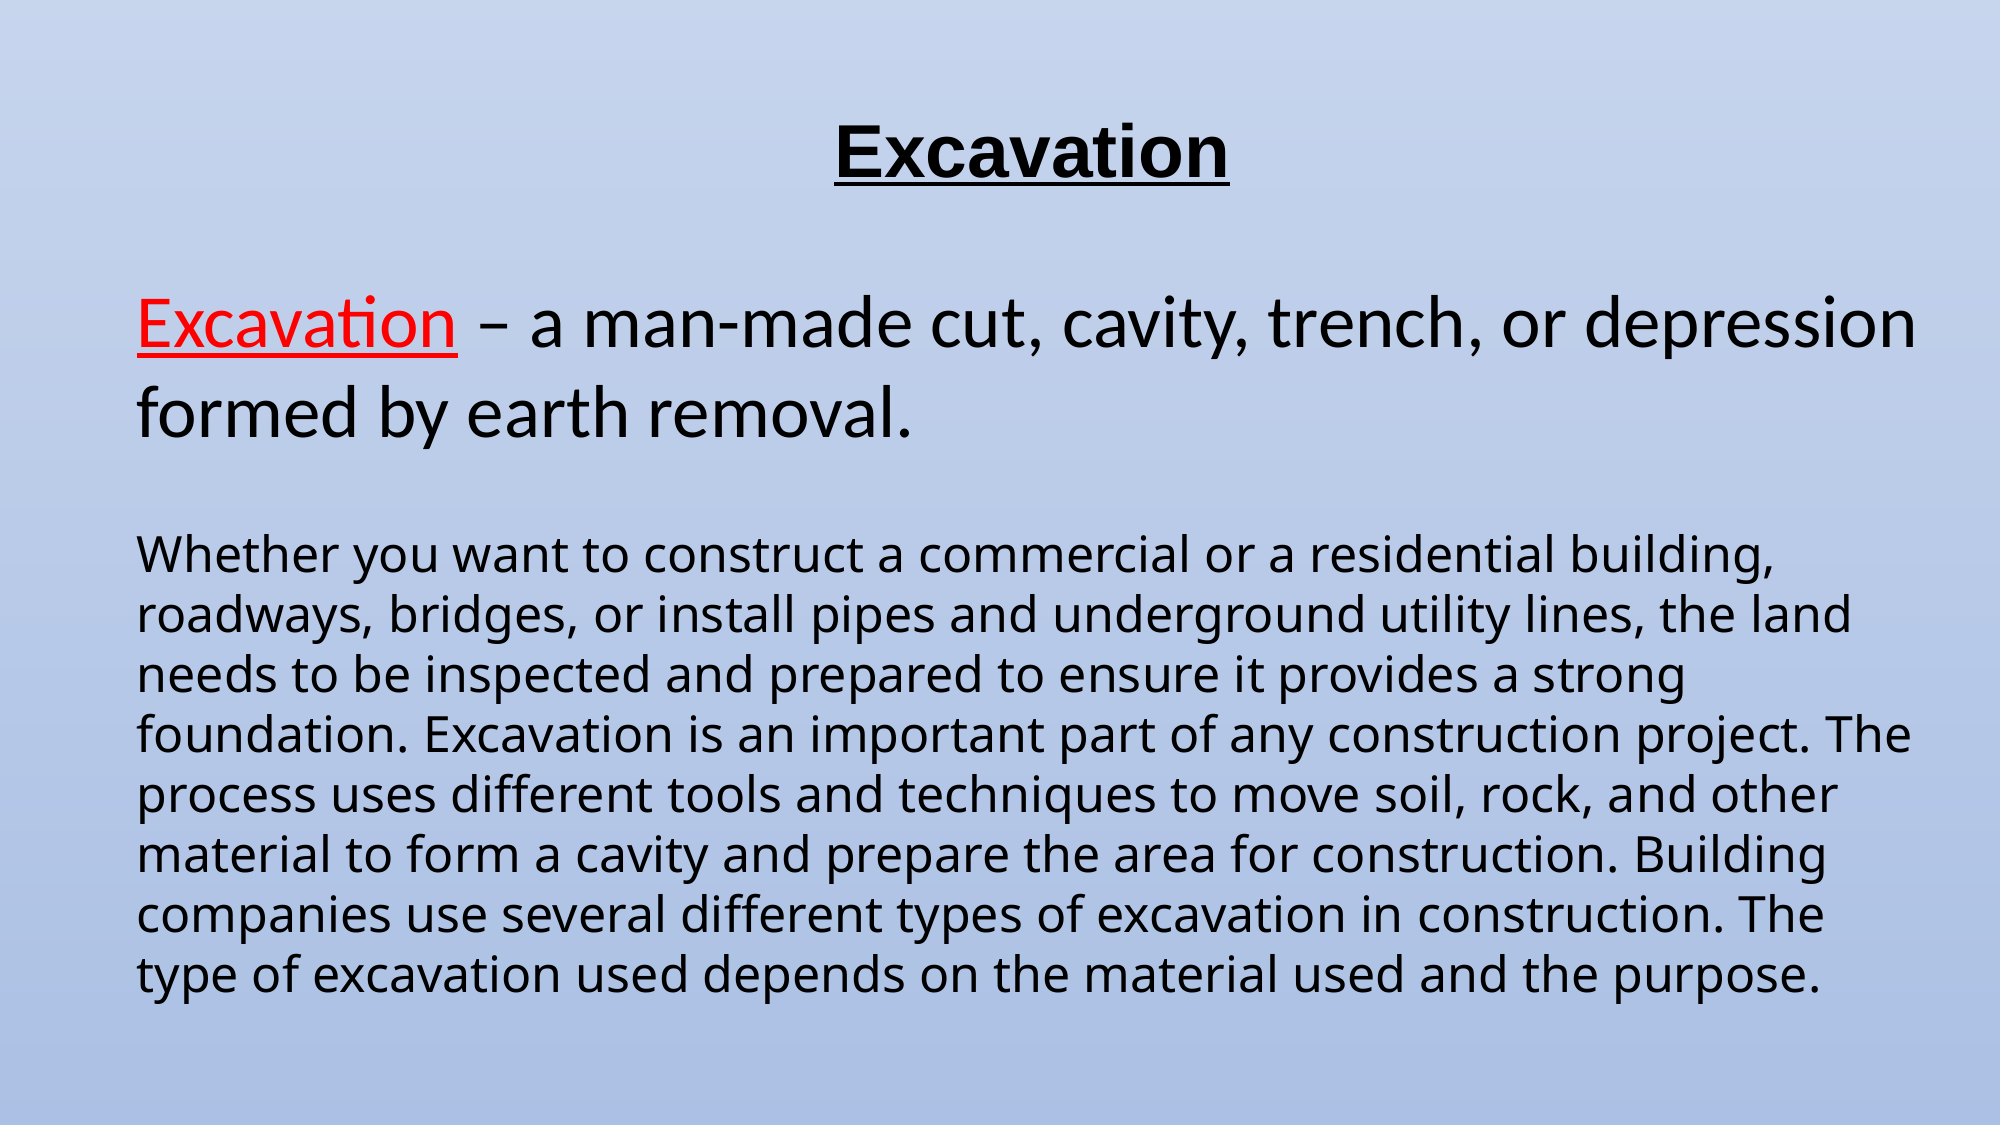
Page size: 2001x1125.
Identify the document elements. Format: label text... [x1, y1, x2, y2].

text_box Excavation Excavation – a man-made cut, cavity, trench, or depression formed by earth removal. Whether you want to construct a commercial or a residential building, roadways, bridges, or install pipes and underground utility lines, the land needs to be inspected and prepared to ensure it provides a strong foundation. Excavation is an important part of any construction project. The process uses different tools and techniques to move soil, rock, and other material to form a cavity and prepare the area for construction. Building companies use several different types of excavation in construction. The type of excavation used depends on the material used and the purpose. [121, 95, 1943, 1031]
